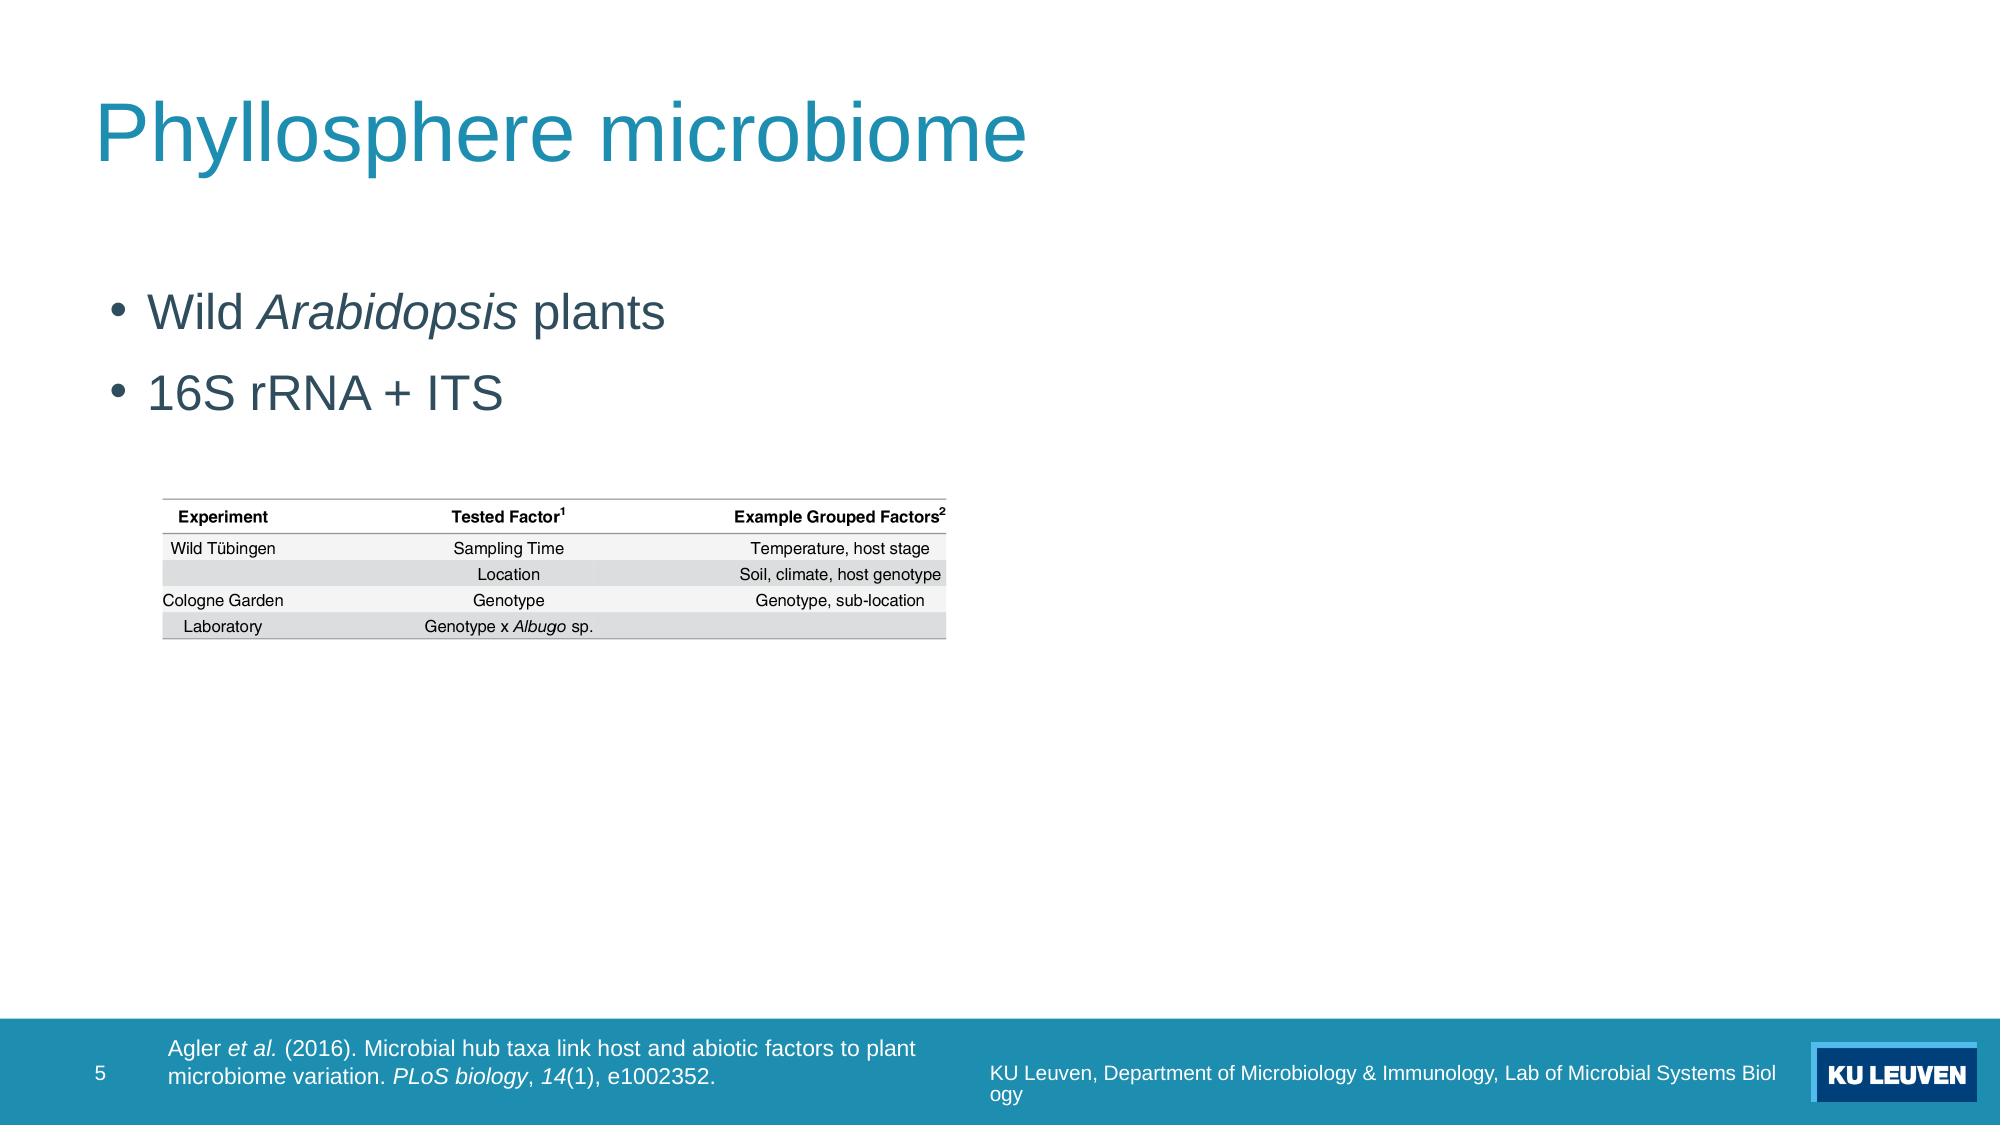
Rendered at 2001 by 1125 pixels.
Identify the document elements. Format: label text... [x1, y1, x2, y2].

text_box Agler et al. (2016). Microbial hub taxa link host and abiotic factors to plant microbiome variation. PLoS biology, 14(1), e1002352. [153, 1026, 977, 1097]
title Phyllosphere microbiome [94, 33, 1906, 223]
slide_number 5 [94, 1018, 201, 1125]
footer KU Leuven, Department of Microbiology & Immunology, Lab of Microbial Systems Biology [989, 1018, 1809, 1125]
picture [1811, 1042, 1977, 1102]
list Wild Arabidopsis plants 16S rRNA + ITS [94, 271, 1906, 1004]
picture [161, 497, 948, 650]
